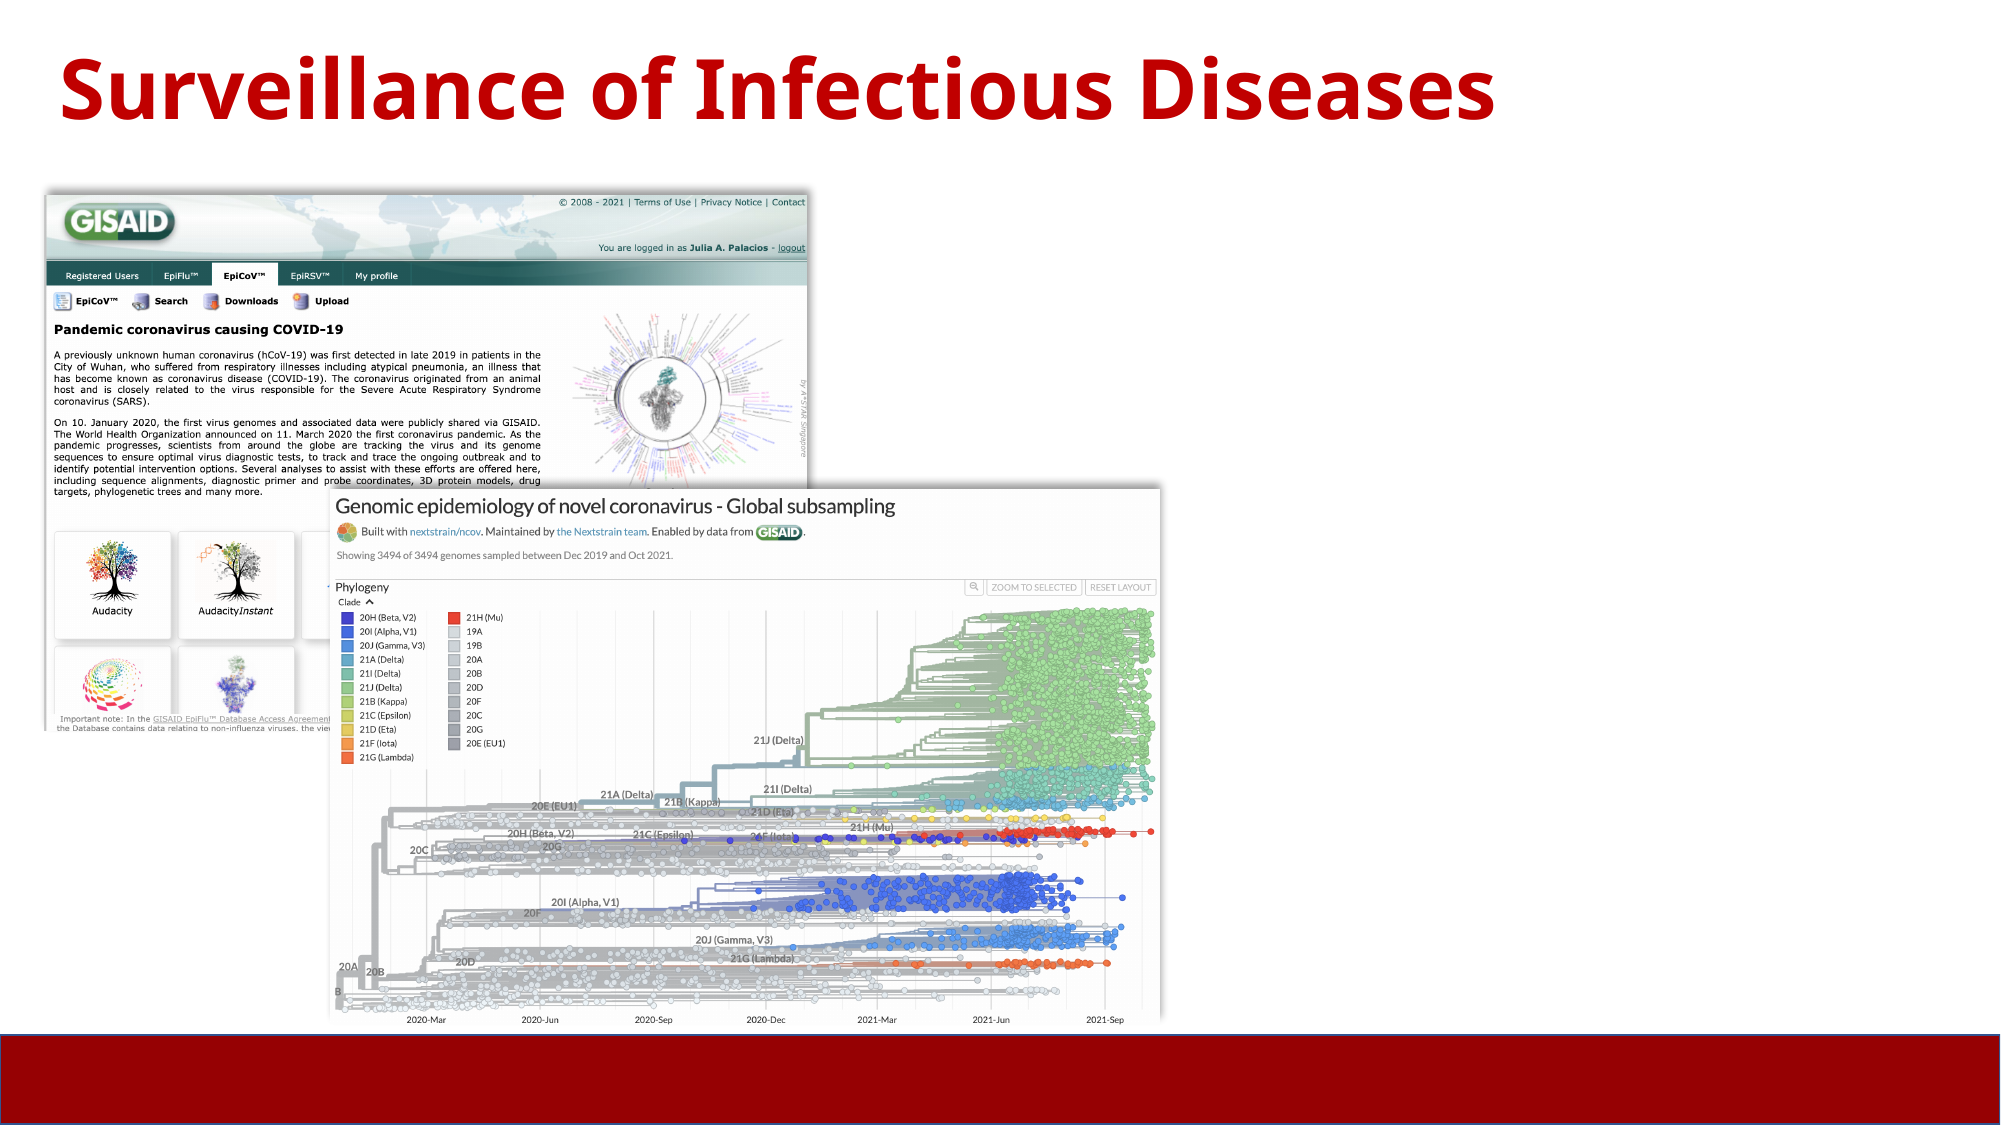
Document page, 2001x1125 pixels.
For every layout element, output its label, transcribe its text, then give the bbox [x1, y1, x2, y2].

picture [44, 195, 1160, 1025]
text_box Surveillance of Infectious Diseases [44, 36, 1752, 150]
